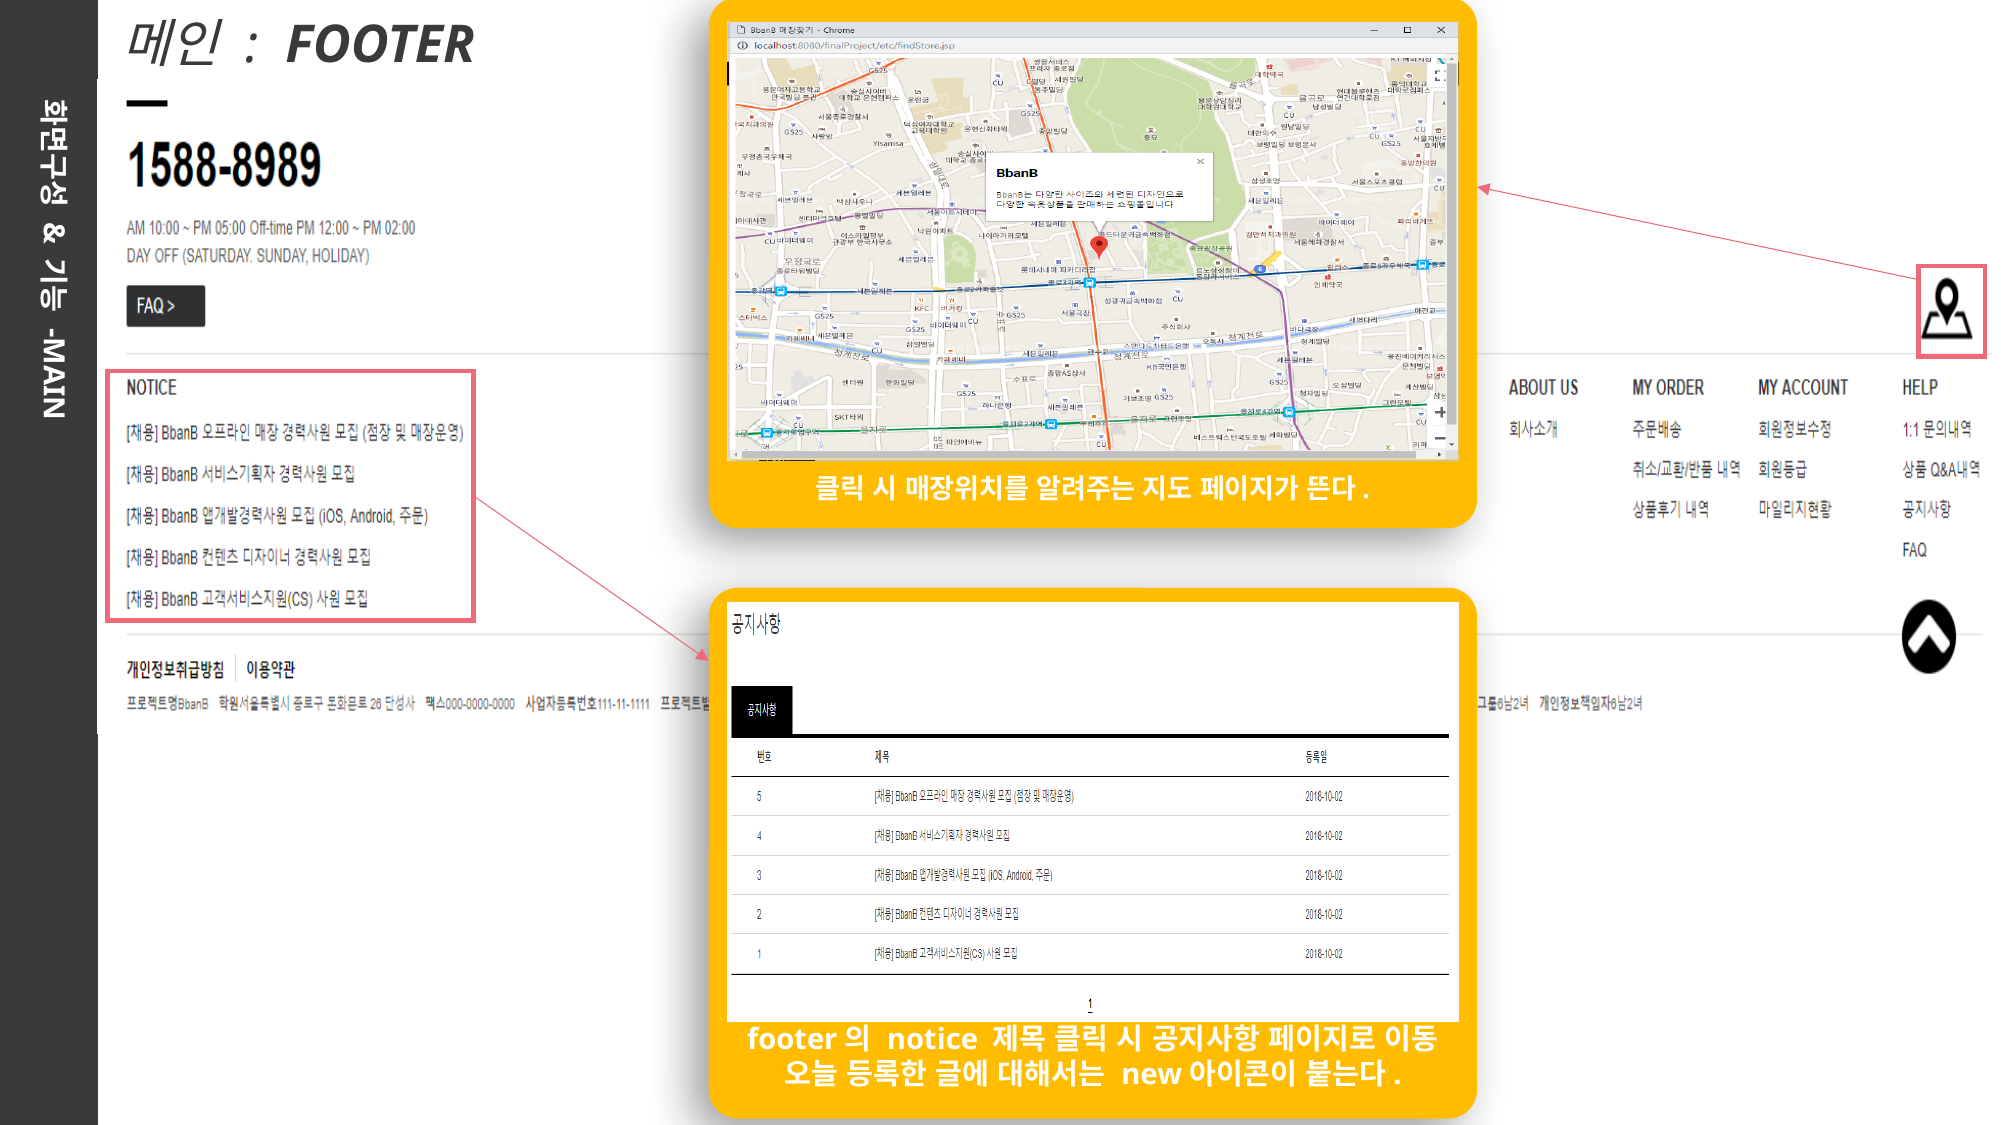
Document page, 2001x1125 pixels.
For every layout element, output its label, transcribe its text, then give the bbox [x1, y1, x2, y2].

text_box 화면구성 & 기능 -MAIN [14, 84, 81, 448]
text_box 메인 : FOOTER [122, 0, 506, 79]
picture [97, 21, 2000, 1022]
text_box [473, 495, 709, 661]
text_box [1477, 186, 1919, 280]
text_box 클릭 시 매장위치를 알려주는 지도 페이지가 뜬다. [707, 0, 1479, 79]
text_box [0, 0, 99, 1125]
text_box footer의 notice 제목 클릭 시 공지사항 페이지로 이동 오늘 등록한 글에 대해서는 new아이콘이 붙는다. [707, 734, 1479, 1120]
